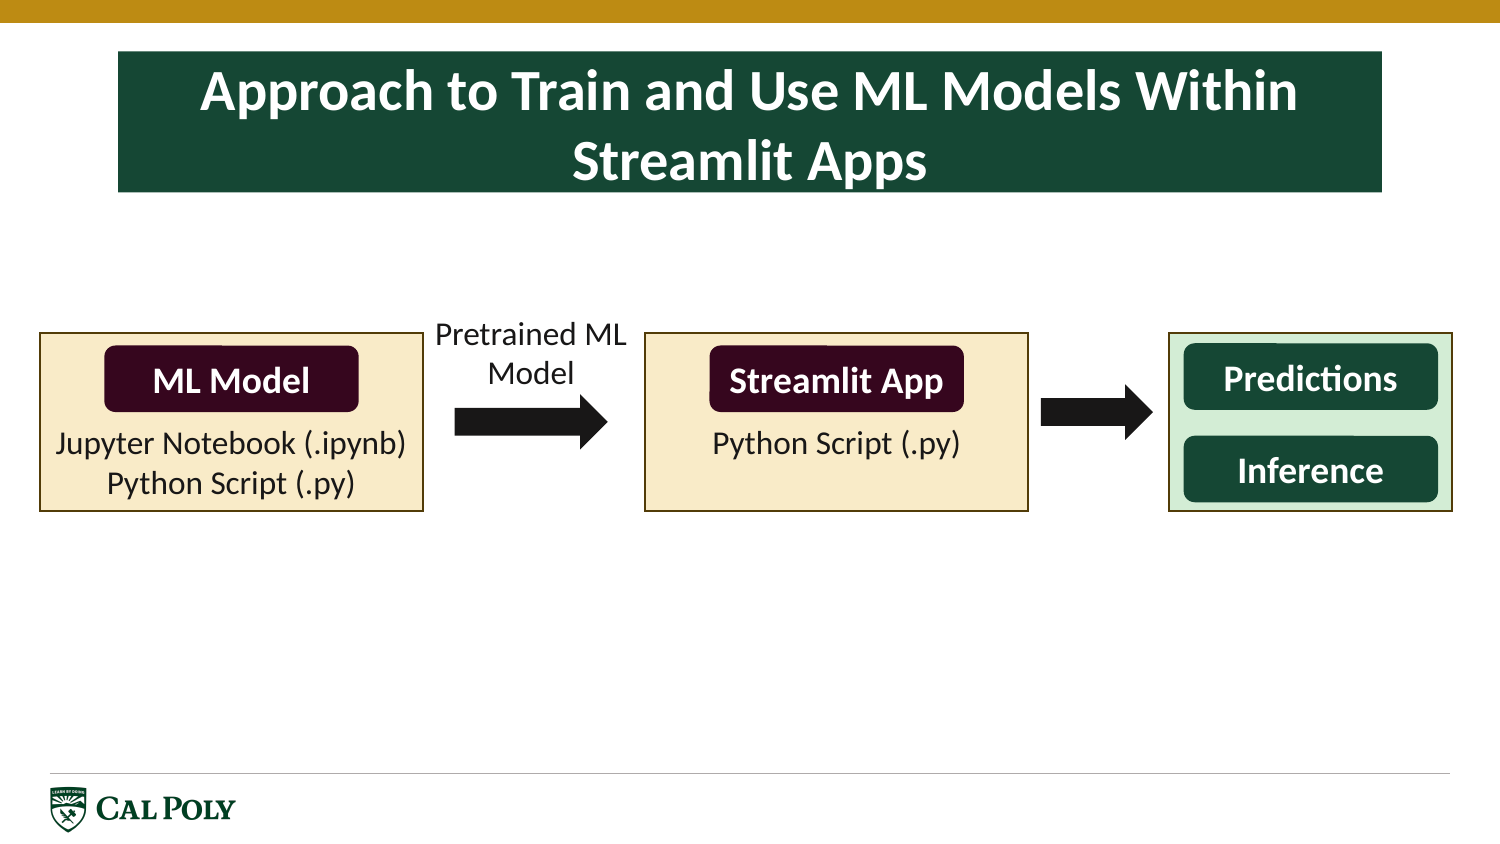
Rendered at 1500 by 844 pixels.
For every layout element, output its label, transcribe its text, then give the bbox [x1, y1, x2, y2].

text_box [1168, 332, 1453, 512]
text_box [1039, 381, 1155, 443]
text_box [644, 332, 1029, 413]
text_box ML Model [103, 344, 360, 413]
text_box Predictions [1182, 342, 1440, 411]
text_box Streamlit App [708, 344, 965, 413]
text_box Inference [1182, 434, 1440, 504]
text_box Jupyter Notebook (.ipynb) Python Script (.py) [33, 413, 429, 509]
text_box Pretrained ML Model [377, 304, 685, 400]
text_box [39, 332, 424, 413]
text_box [453, 400, 610, 453]
text_box Python Script (.py) [639, 413, 1035, 469]
text_box [644, 469, 1029, 512]
text_box Approach to Train and Use ML Models Within Streamlit Apps [117, 50, 1383, 193]
